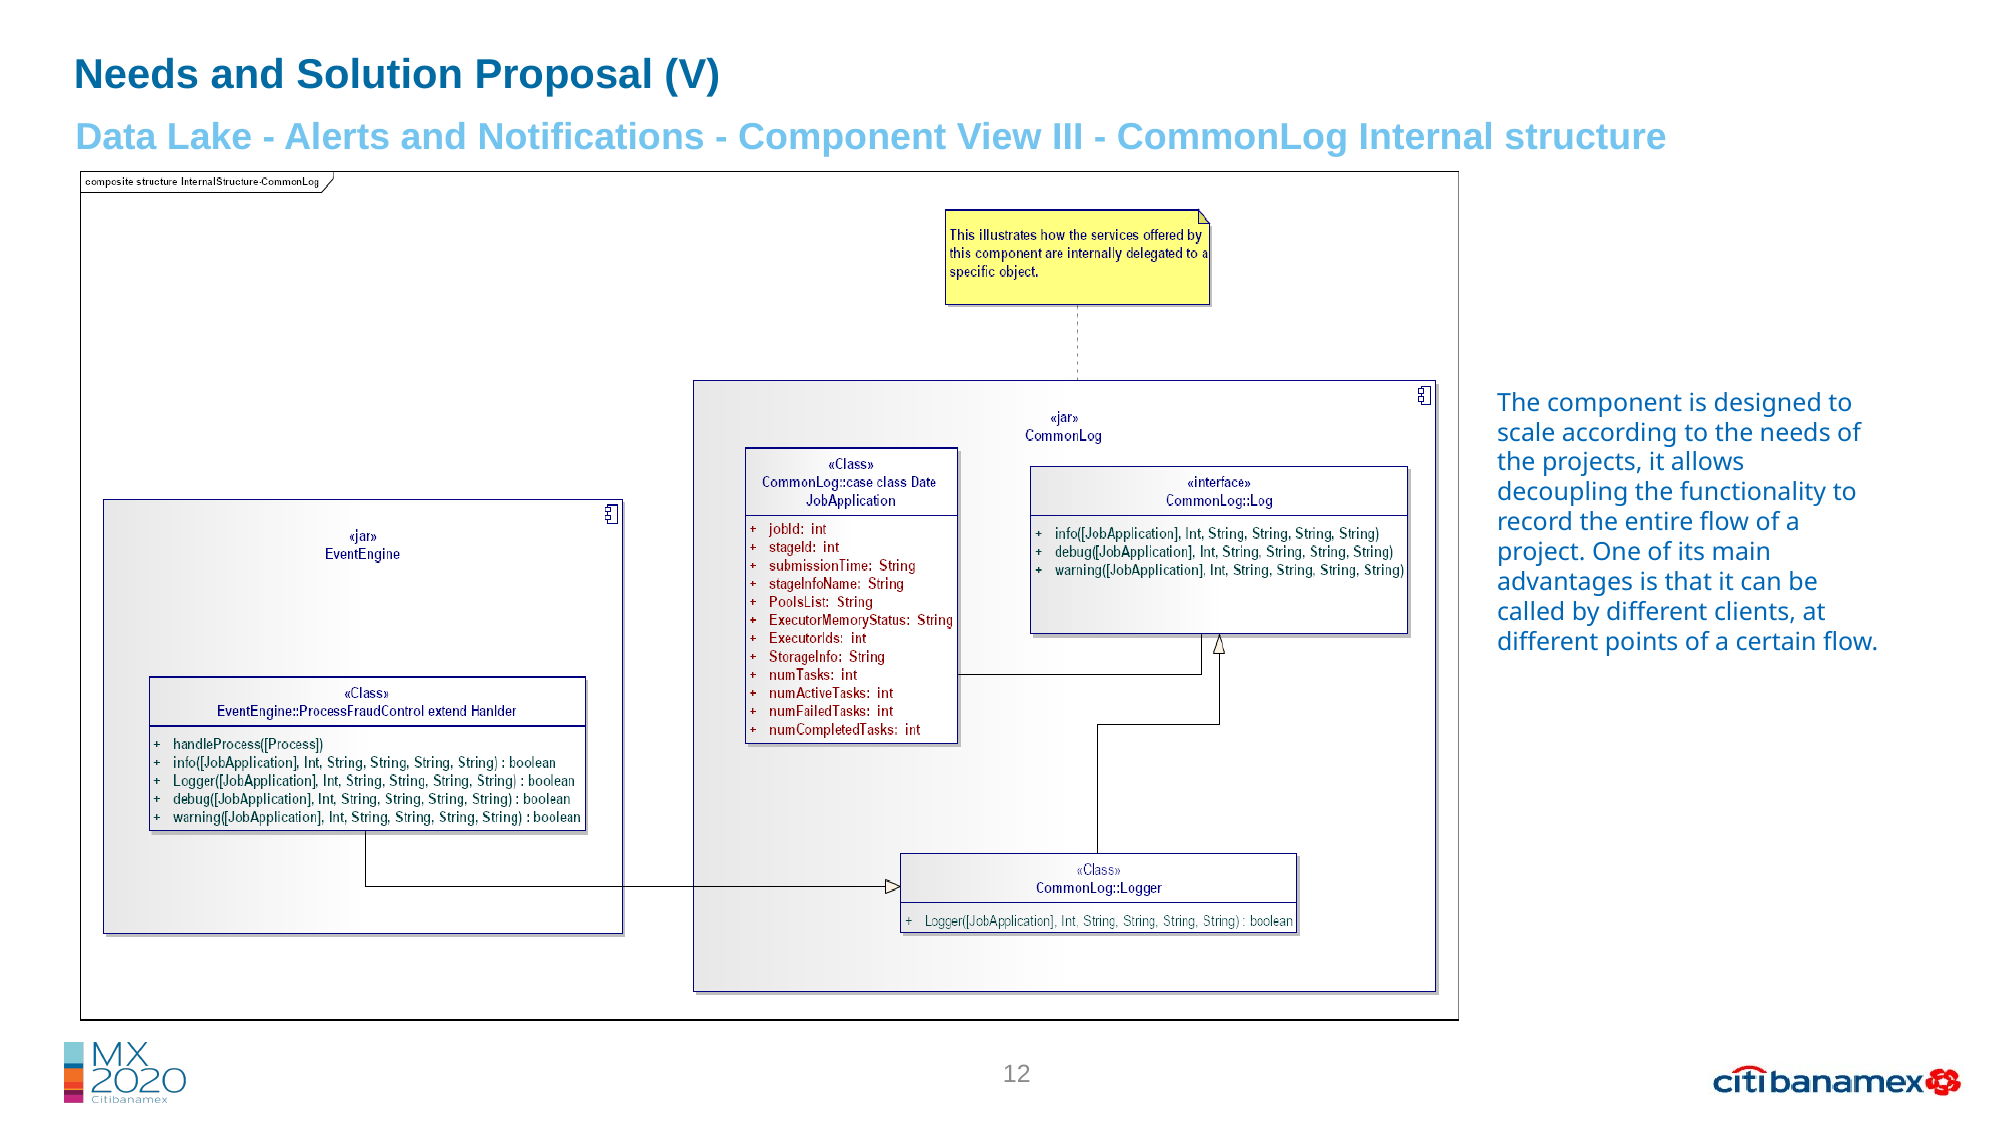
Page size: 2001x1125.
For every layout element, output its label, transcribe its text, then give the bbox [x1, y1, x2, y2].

text_box Needs and Solution Proposal (V) [66, 38, 1021, 104]
text_box The component is designed to scale according to the needs of the projects, it allows decoupling the functionality to record the entire flow of a project. One of its main advantages is that it can be called by different clients, at different points of a certain flow. [1482, 378, 1897, 663]
picture [131, 1042, 144, 1050]
picture [79, 169, 1459, 1021]
text_box Data Lake - Alerts and Notifications - Component View III - CommonLog Internal structure [67, 104, 1836, 165]
picture [1707, 1063, 1964, 1097]
picture [97, 1042, 117, 1060]
picture [64, 1042, 186, 1103]
